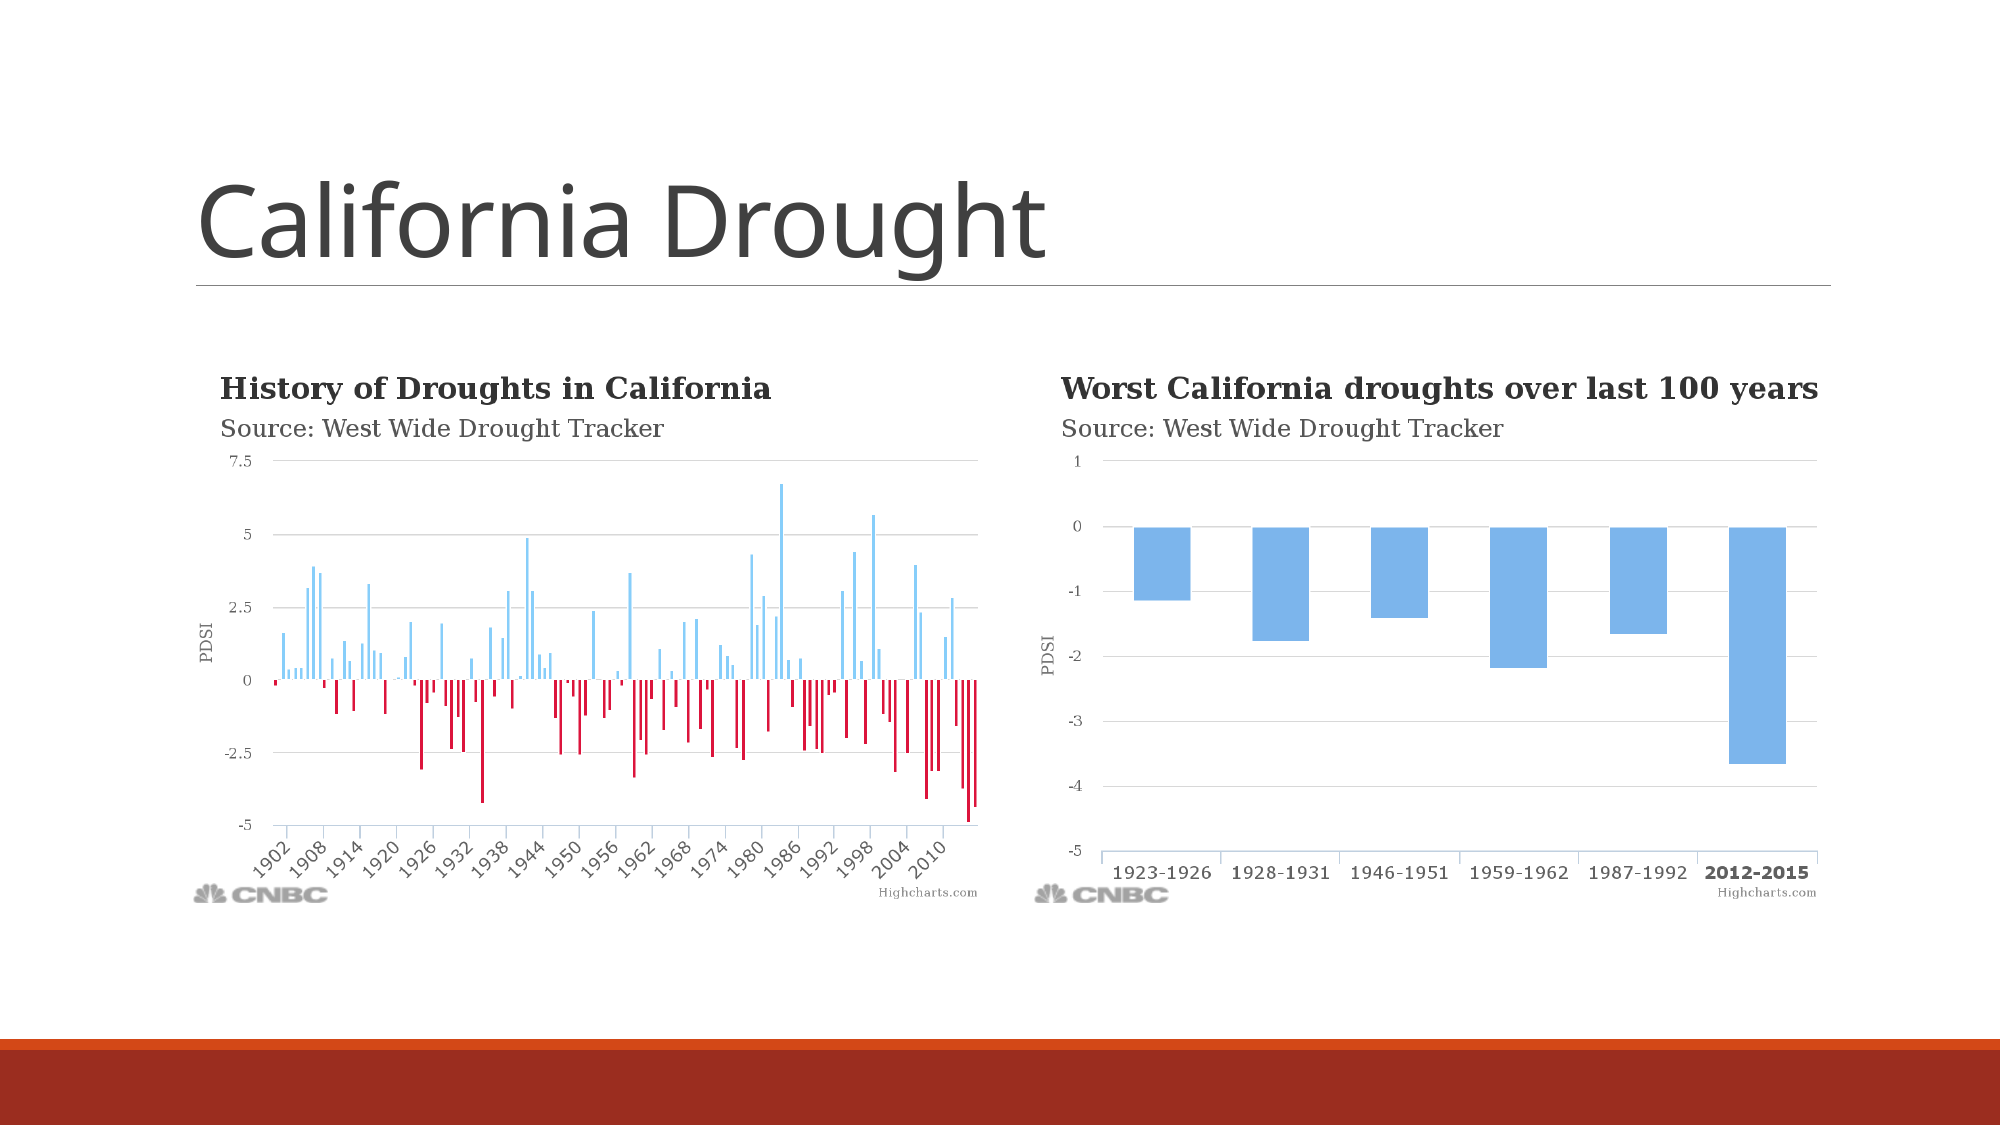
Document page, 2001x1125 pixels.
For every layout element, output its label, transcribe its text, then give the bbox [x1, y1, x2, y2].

title California Drought [180, 47, 1830, 285]
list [179, 362, 991, 904]
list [1019, 362, 1831, 904]
